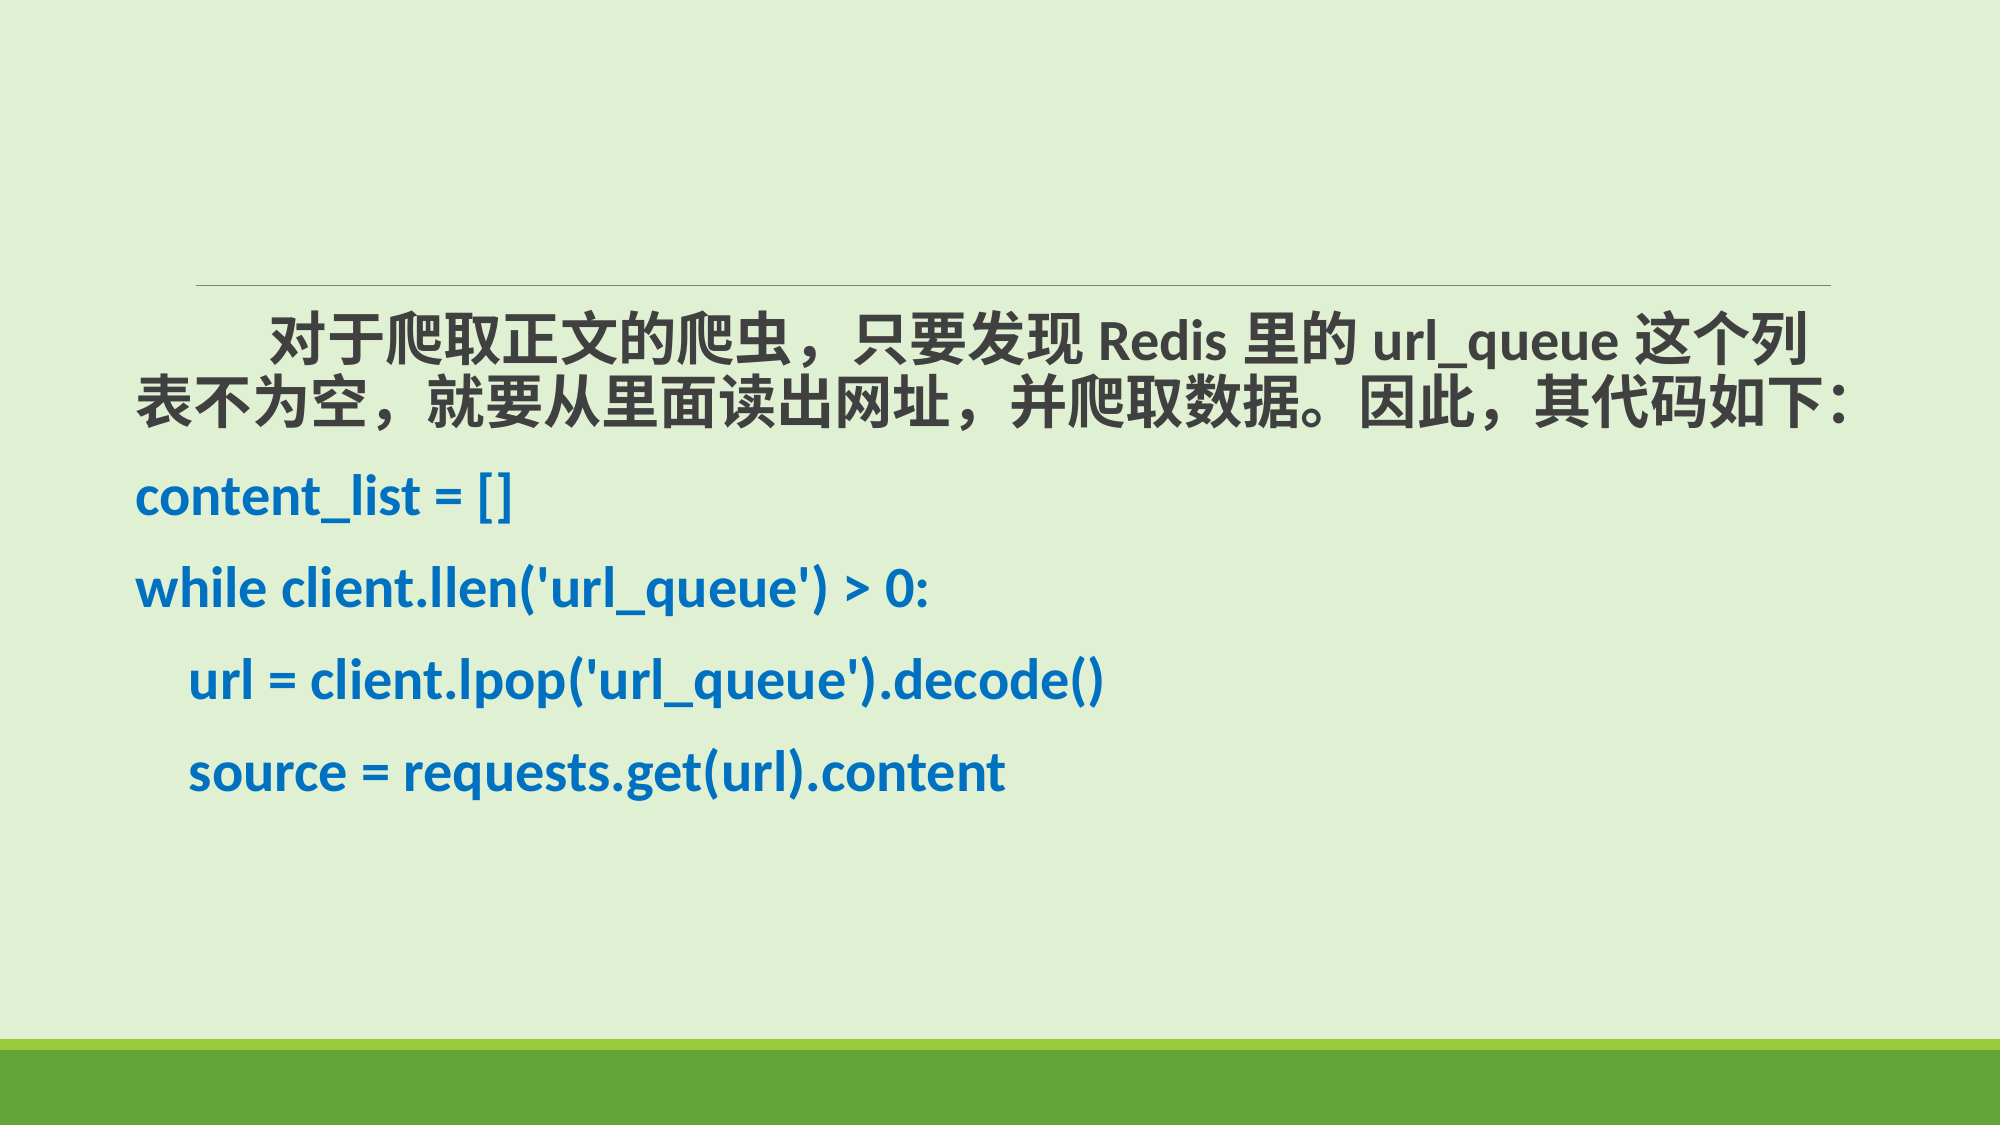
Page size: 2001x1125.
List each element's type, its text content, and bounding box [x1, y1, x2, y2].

list 对于爬取正文的爬虫，只要发现Redis里的url_queue这个列表不为空，就要从里面读出网址，并爬取数据。因此，其代码如下： content_list = [] while client.llen('url_queue') > 0: url = client.lpop('url_queue').decode() source = requests.get(url).content [120, 302, 1830, 963]
